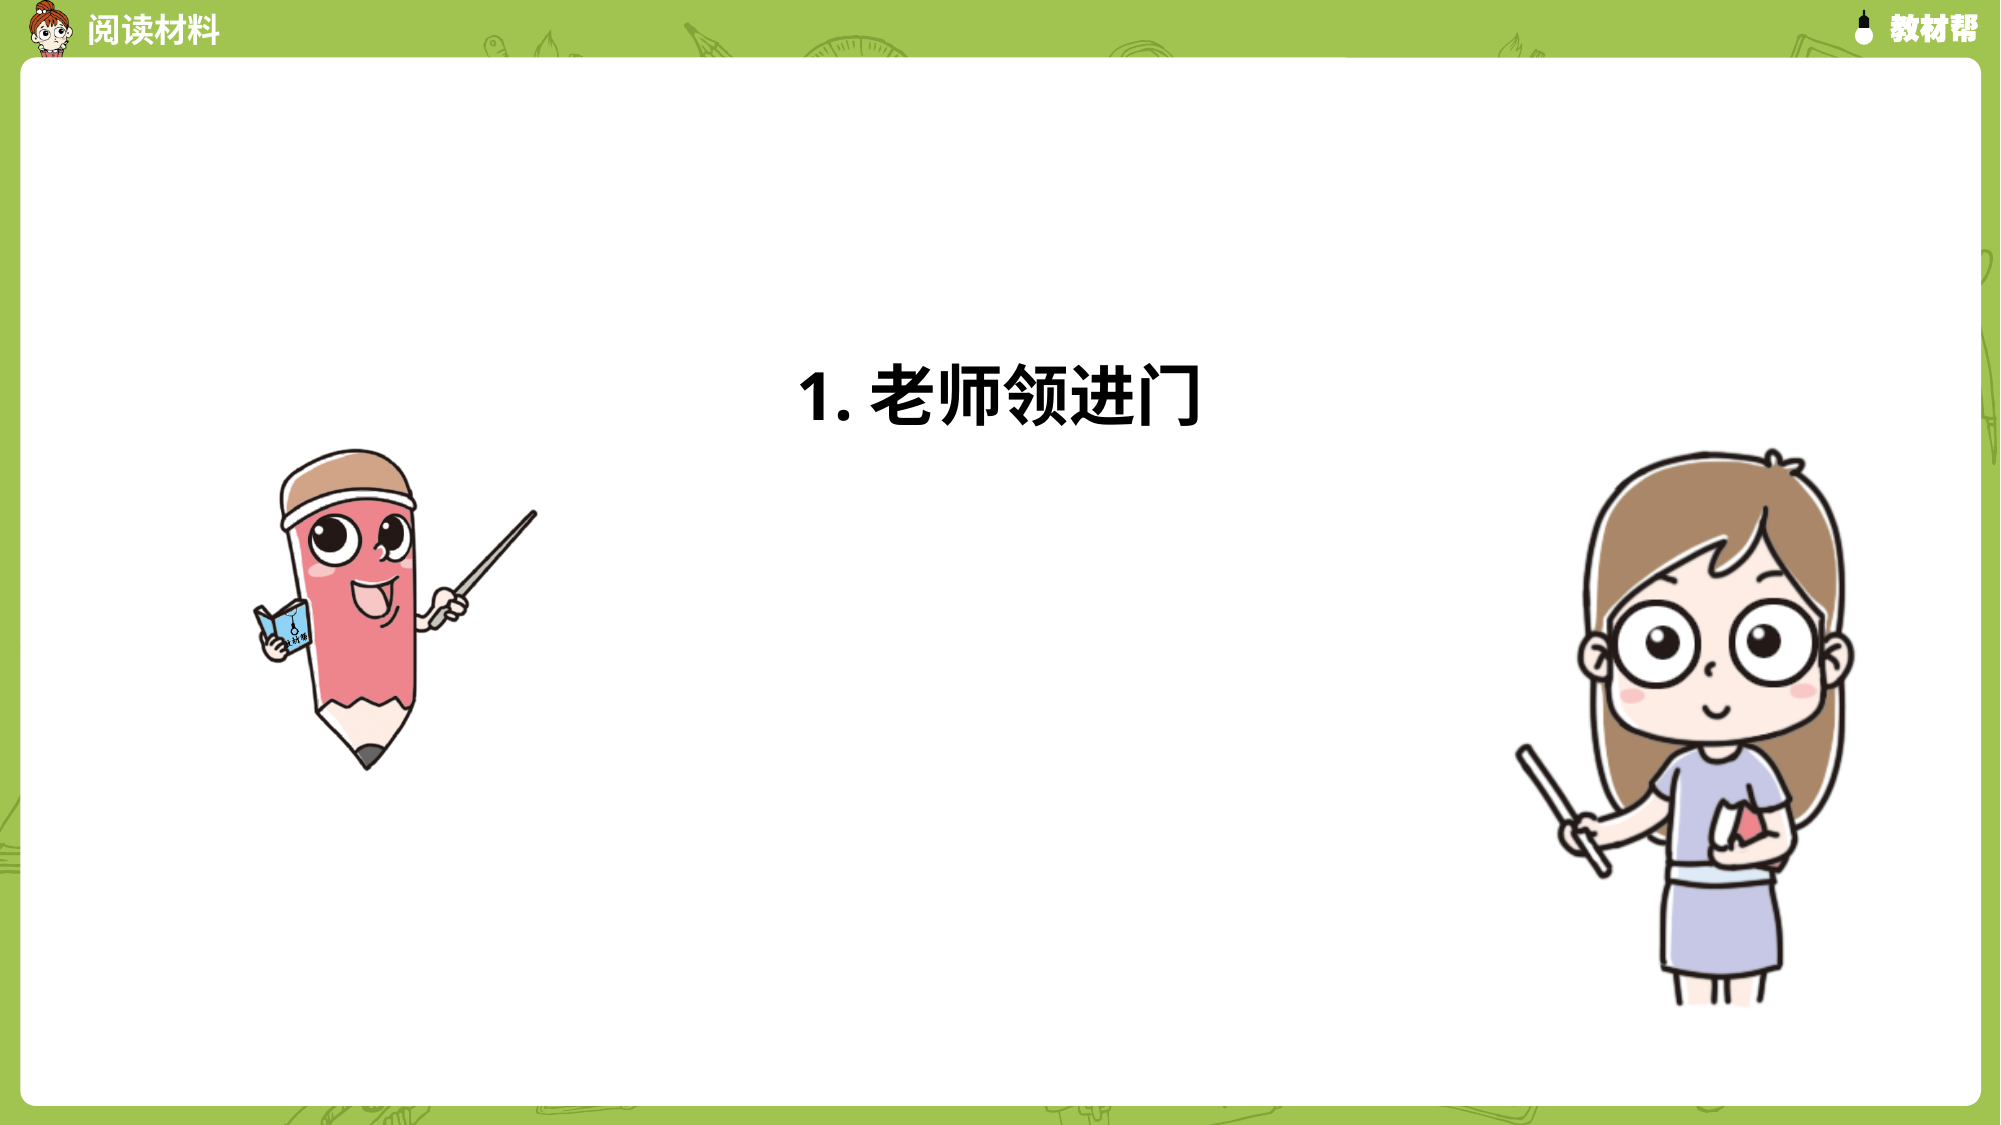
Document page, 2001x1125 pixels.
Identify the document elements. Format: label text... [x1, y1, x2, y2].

text_box 1.老师领进门 [633, 306, 1367, 441]
picture [1501, 444, 1884, 1019]
picture [28, 0, 82, 59]
picture [221, 444, 551, 774]
